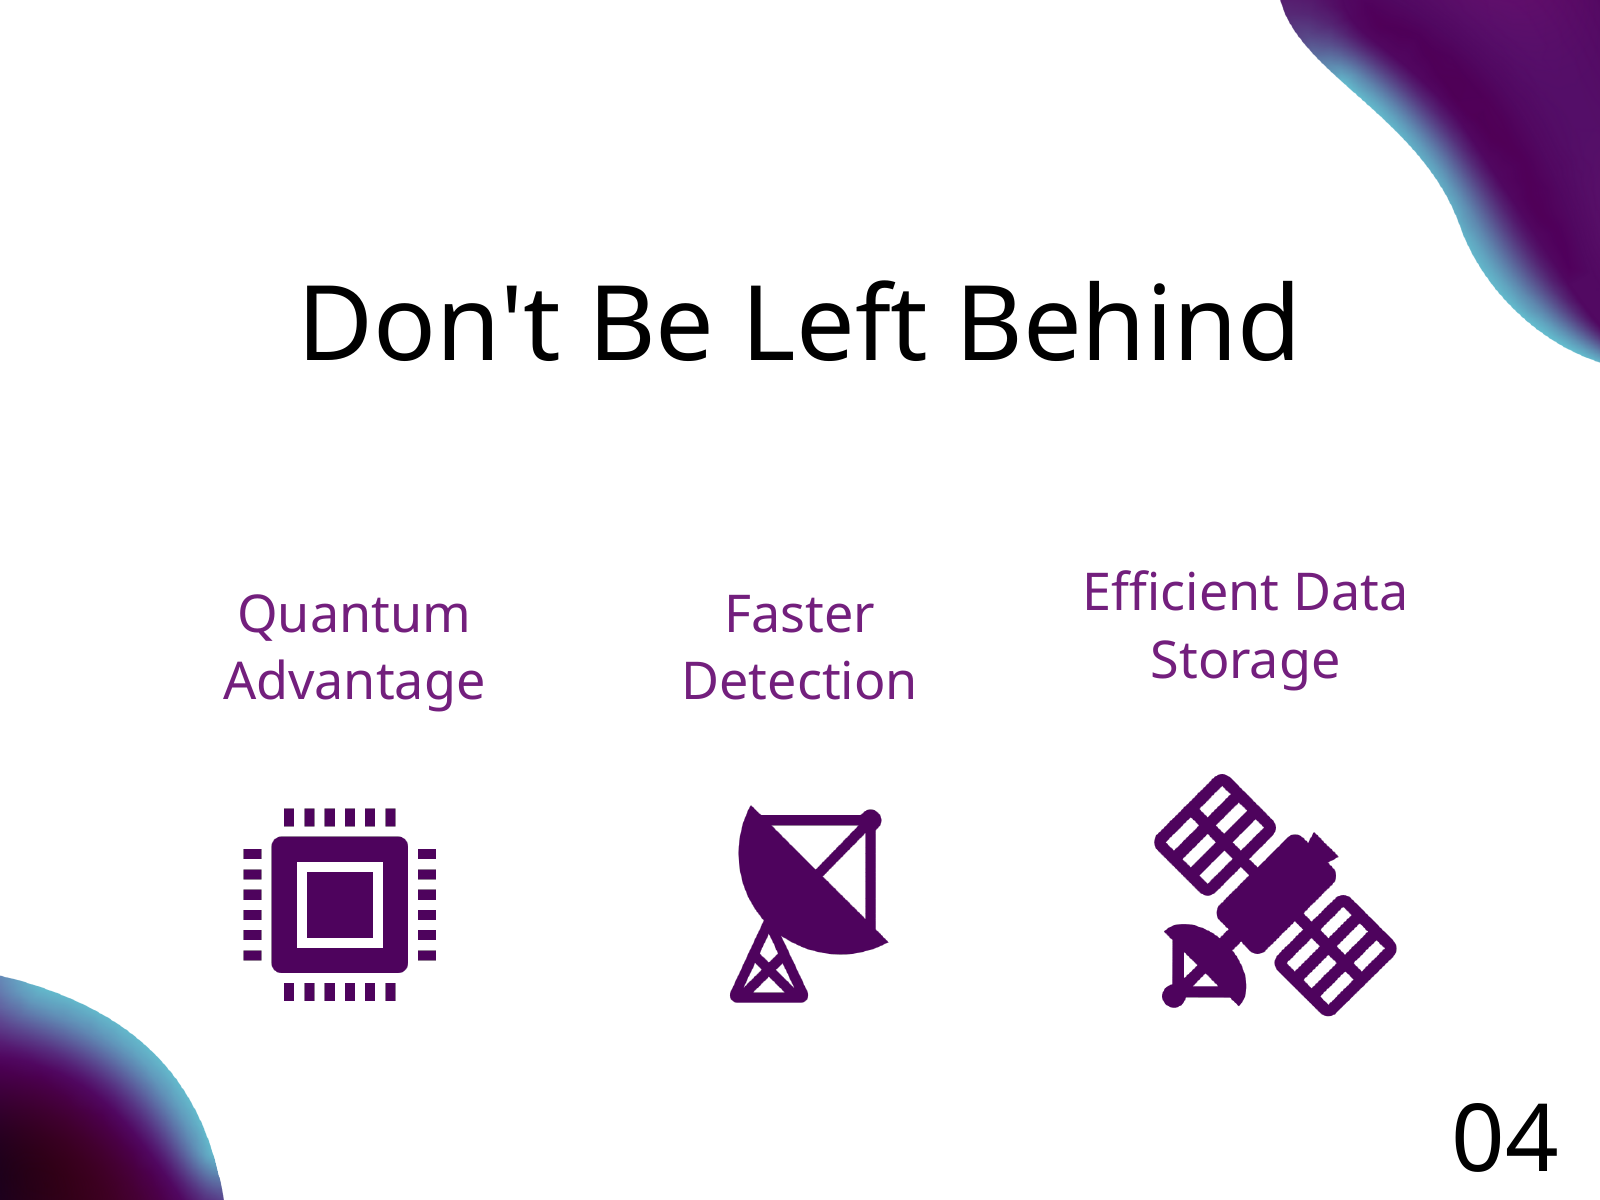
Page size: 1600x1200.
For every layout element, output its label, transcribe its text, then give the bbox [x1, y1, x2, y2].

text_box Faster Detection [632, 574, 967, 711]
text_box 04 [1451, 1079, 1582, 1191]
picture [1125, 762, 1408, 1045]
picture [1246, 0, 1600, 366]
text_box Quantum Advantage [187, 574, 522, 711]
text_box Efficient Data Storage [1078, 553, 1413, 689]
picture [0, 783, 461, 1200]
picture [687, 782, 931, 1025]
text_box Don't Be Left Behind [187, 258, 1413, 382]
